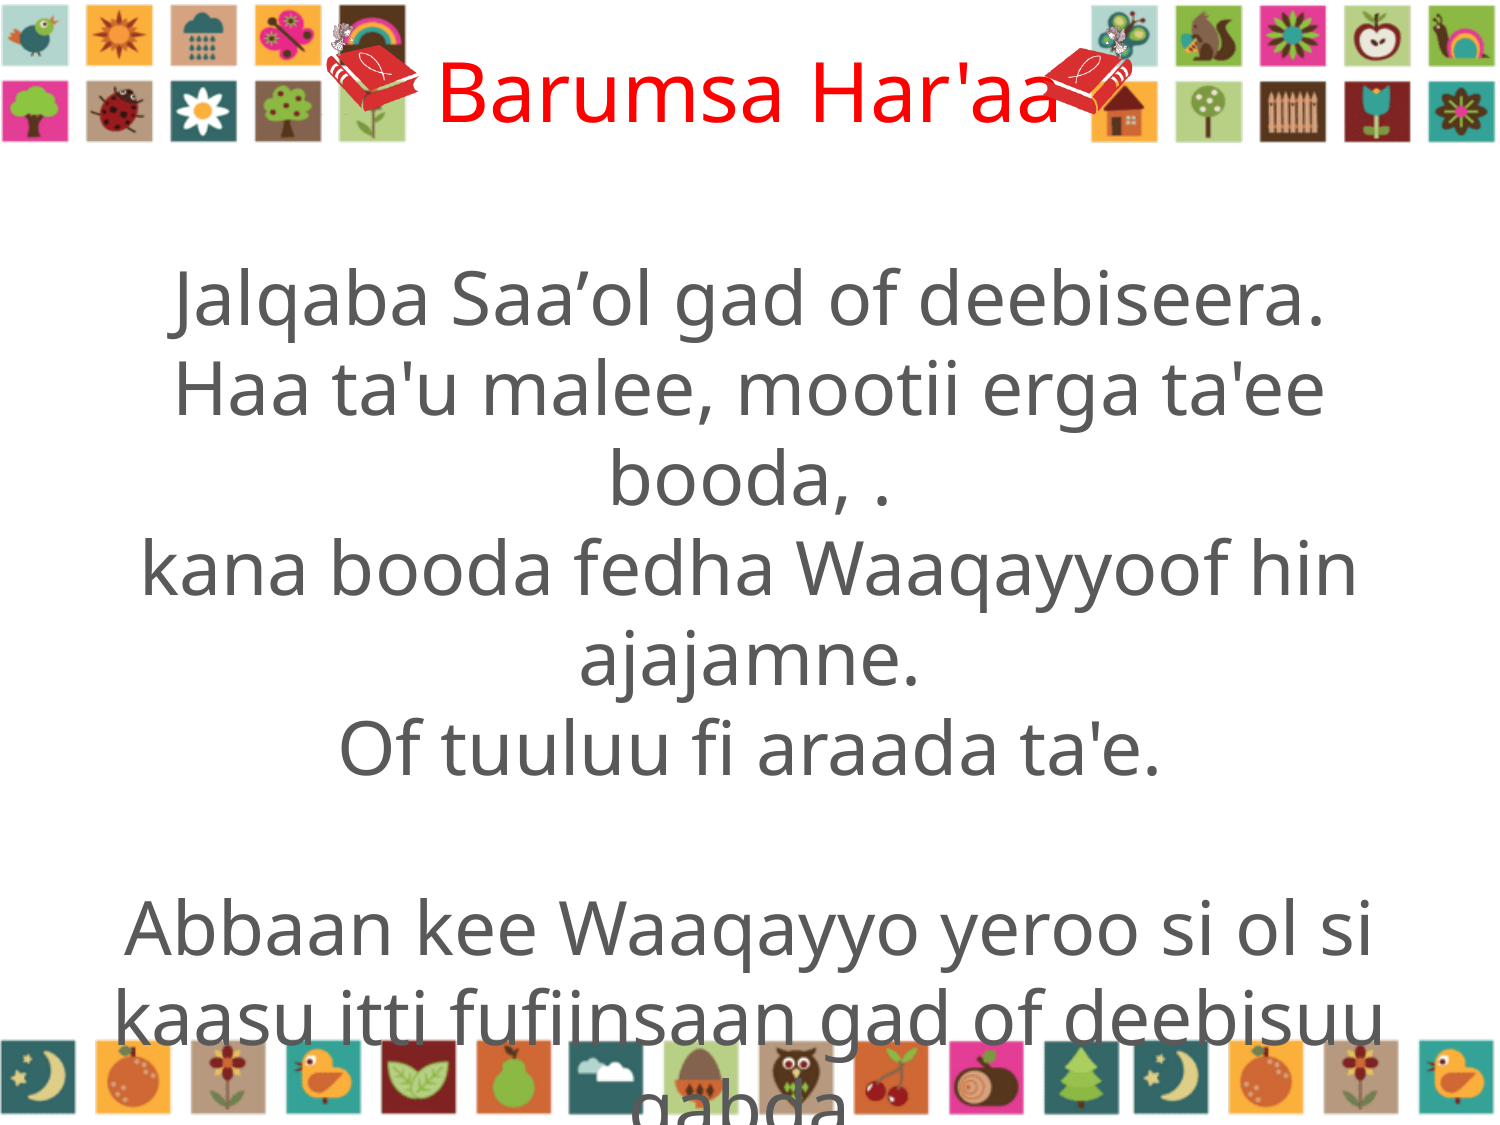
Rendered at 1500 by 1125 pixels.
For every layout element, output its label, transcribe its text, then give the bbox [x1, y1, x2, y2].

picture [0, 3, 451, 150]
text_box Barumsa Har'aa [425, 32, 1078, 147]
text_box Jalqaba Saaʼol gad of deebiseera. Haa ta'u malee, mootii erga ta'ee booda, . kana booda fedha Waaqayyoof hin ajajamne. Of tuuluu fi araada ta'e. Abbaan kee Waaqayyo yeroo si ol si kaasu itti fufiinsaan gad of deebisuu qabda. [76, 243, 1424, 1027]
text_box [0, 1028, 1500, 1118]
picture [1010, 3, 1500, 150]
